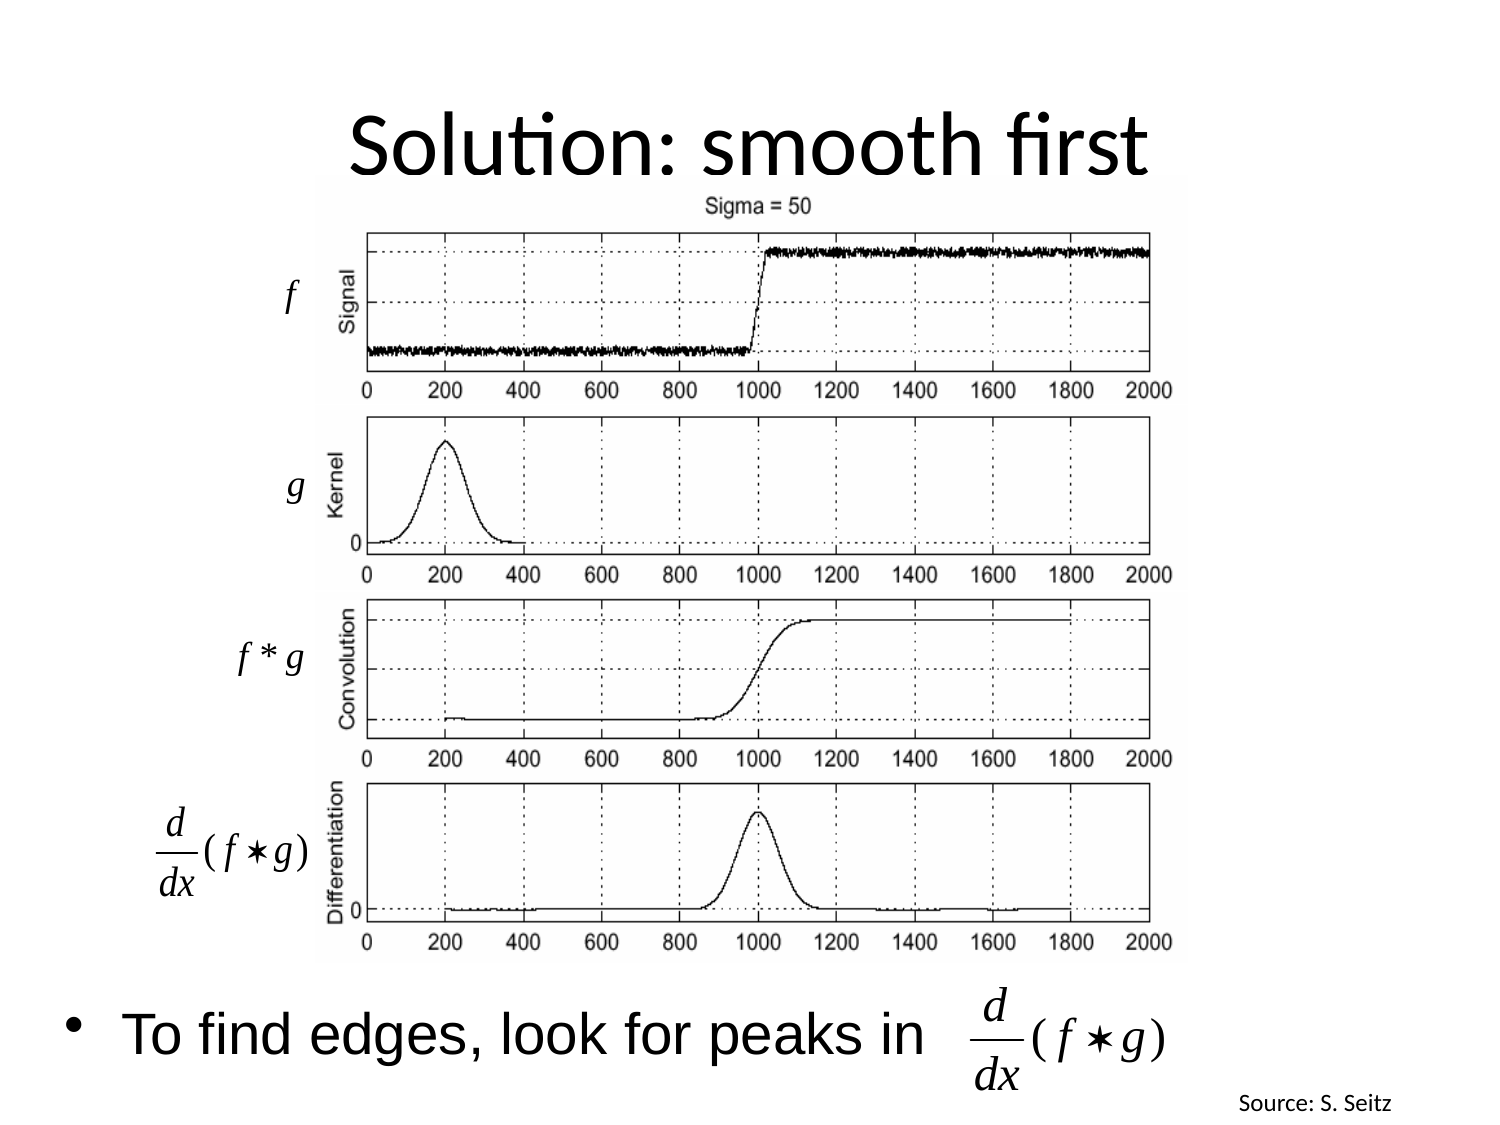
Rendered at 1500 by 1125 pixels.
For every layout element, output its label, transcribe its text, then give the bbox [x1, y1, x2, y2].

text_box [268, 405, 1188, 590]
title Solution: smooth first [75, 45, 1425, 233]
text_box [149, 773, 1188, 964]
text_box f [270, 261, 310, 322]
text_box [49, 974, 1326, 1102]
picture [315, 175, 1188, 405]
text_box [211, 591, 1188, 773]
text_box Source: S. Seitz [1224, 1079, 1500, 1124]
